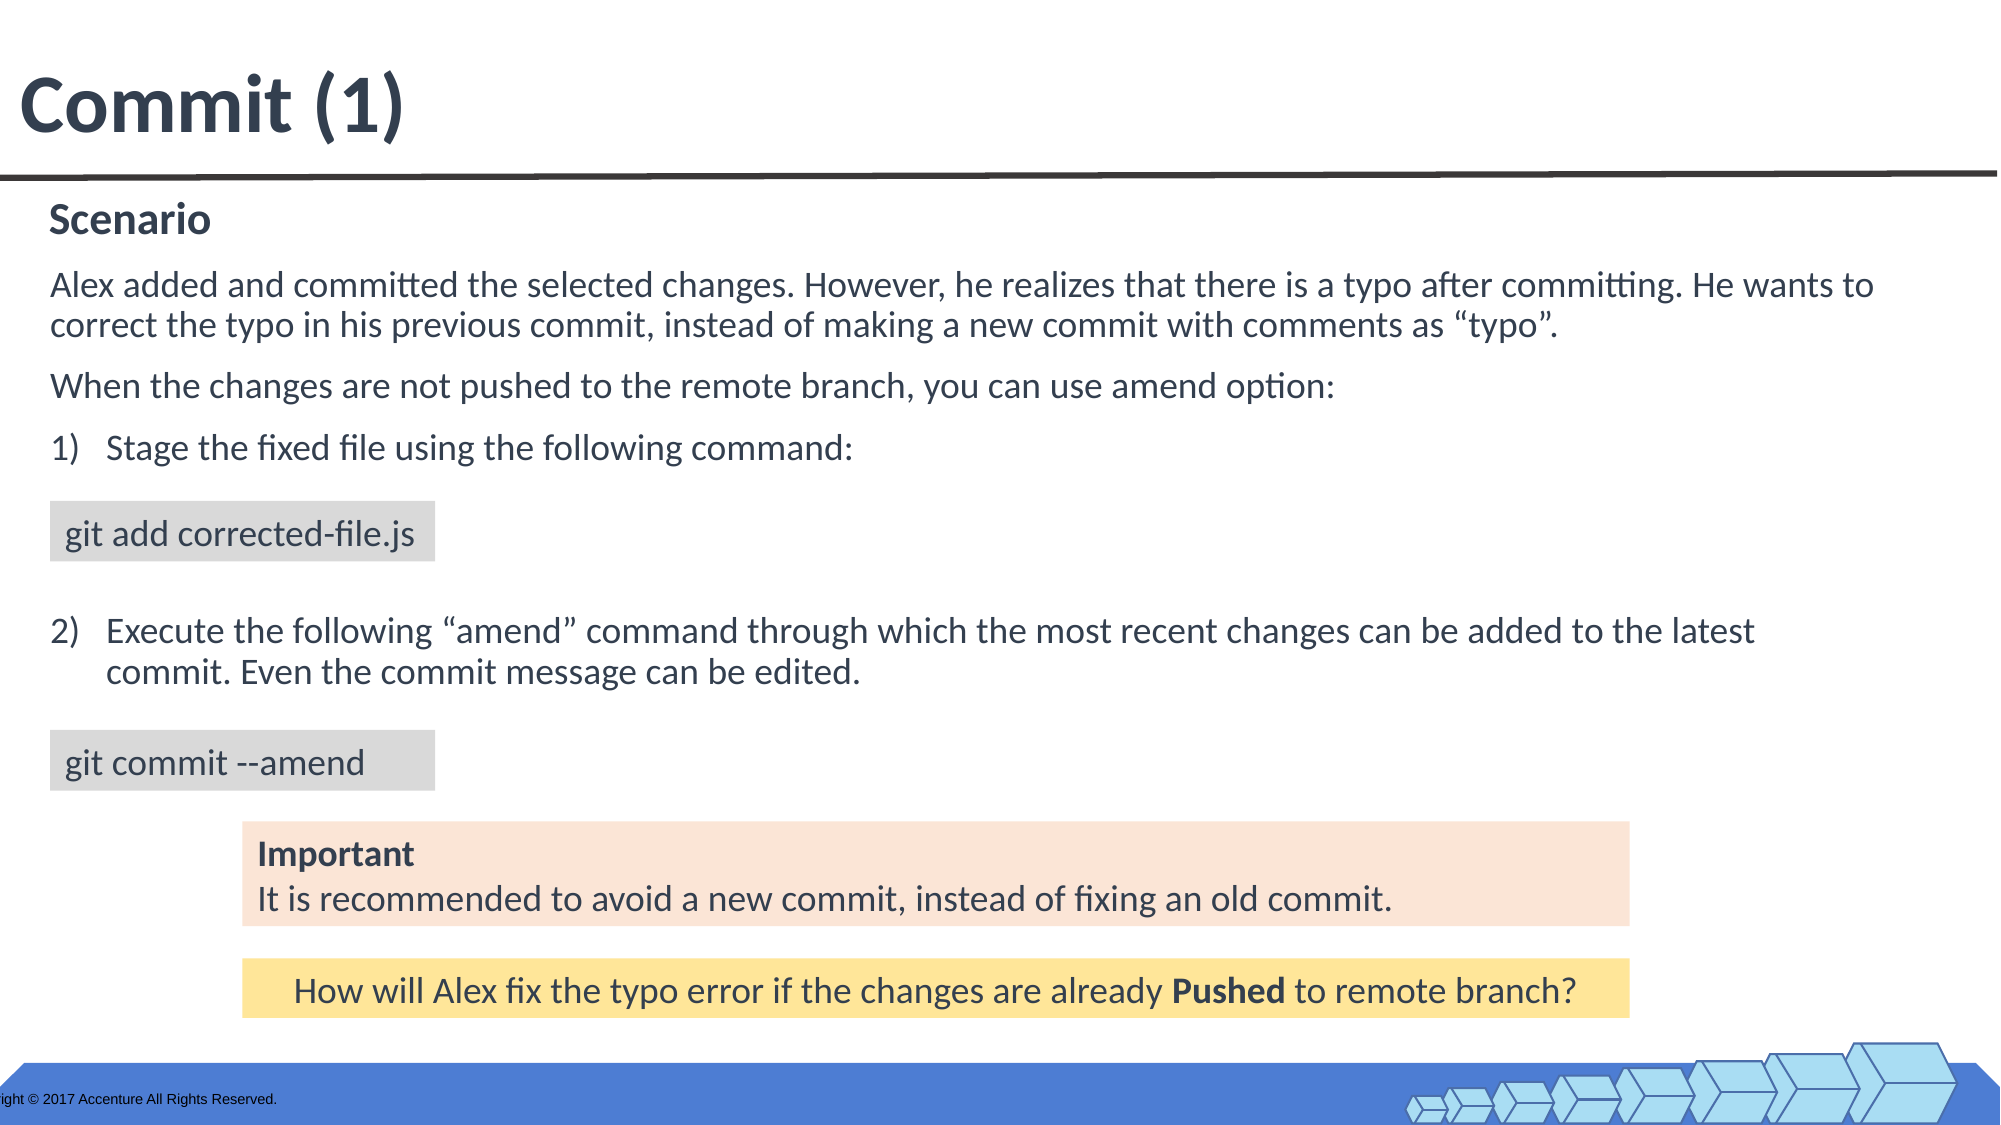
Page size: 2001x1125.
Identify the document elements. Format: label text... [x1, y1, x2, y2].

text_box How will Alex fix the typo error if the changes are already Pushed to remote branch? [242, 958, 1630, 1018]
list Alex added and committed the selected changes. However, he realizes that there is a typo after committing. He wants to correct the typo in his previous commit, instead of making a new commit with comments as “typo”. When the changes are not pushed to the remote branch, you can use amend option: Stage the fixed file using the following command: Execute the following “amend” command through which the most recent changes can be added to the latest commit. Even the commit message can be edited. [35, 257, 1895, 791]
text_box git add corrected-file.js [49, 500, 436, 562]
text_box git commit --amend [49, 729, 436, 792]
text_box Important It is recommended to avoid a new commit, instead of fixing an old commit. [242, 821, 1630, 927]
title Commit (1) [5, 53, 2000, 147]
list Scenario [34, 188, 1896, 254]
